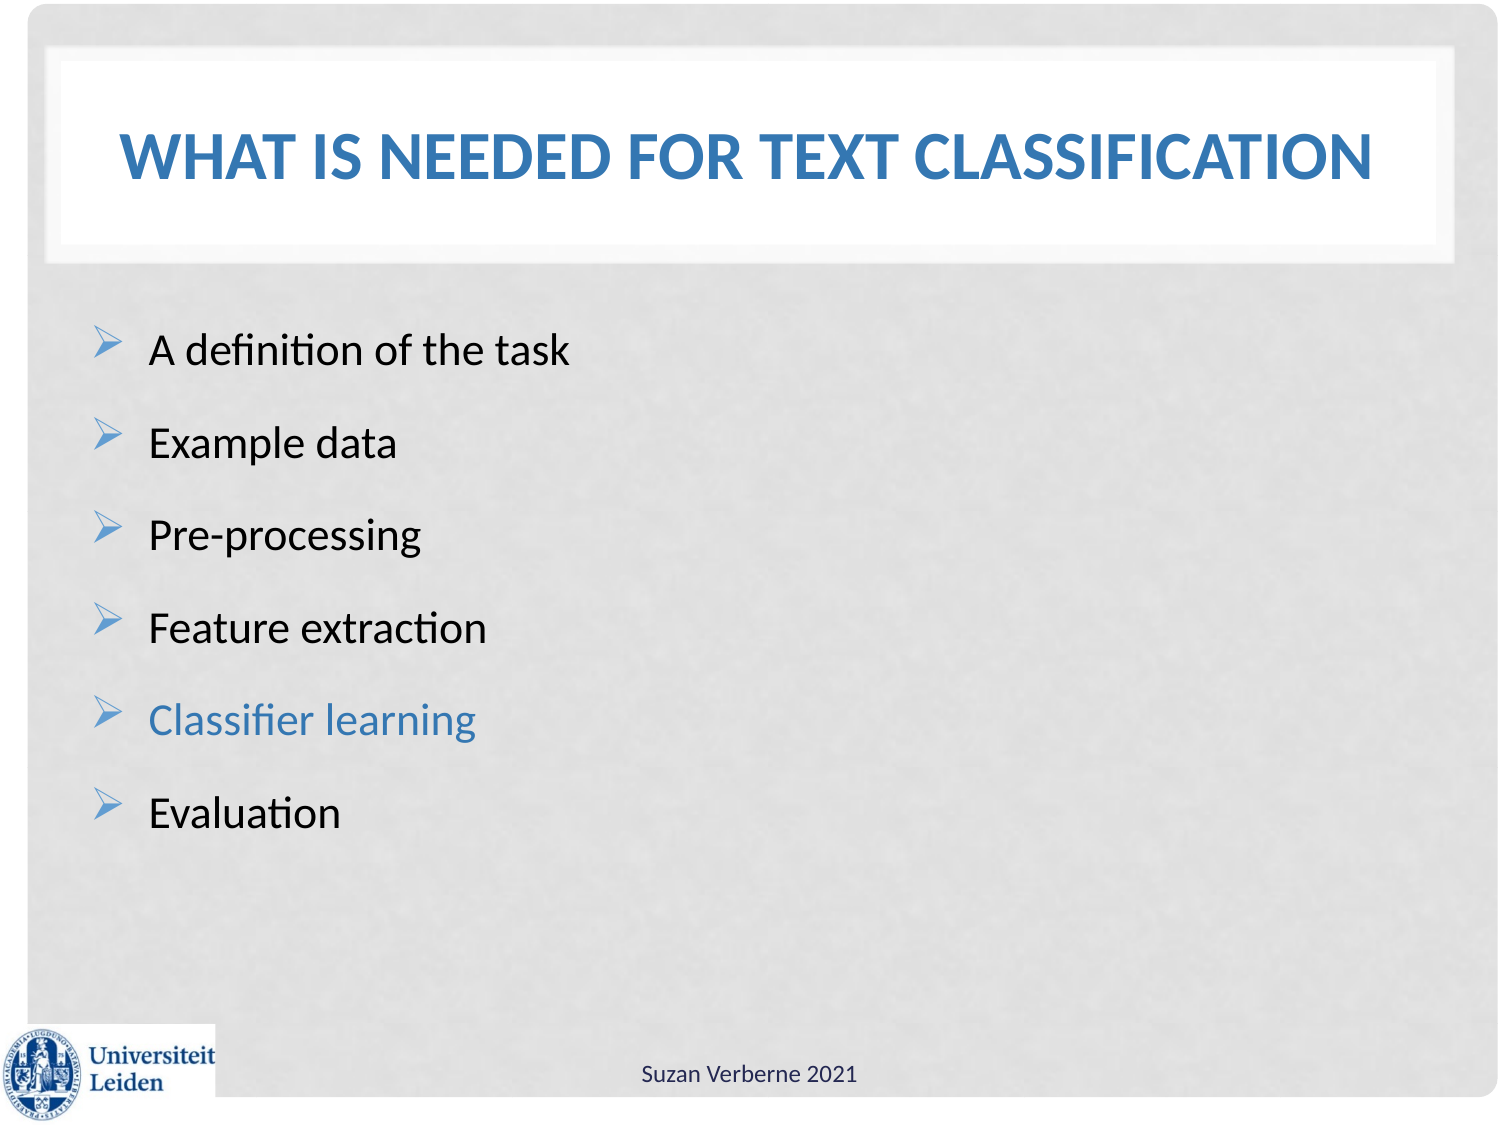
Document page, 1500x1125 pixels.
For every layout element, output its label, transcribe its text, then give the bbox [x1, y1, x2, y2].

picture [0, 1024, 216, 1125]
footer Suzan Verberne 2021 [512, 1042, 988, 1103]
list A definition of the task Example data Pre-processing Feature extraction Classifier learning Evaluation [75, 312, 1425, 1005]
title What is needed for text classification [69, 66, 1425, 238]
